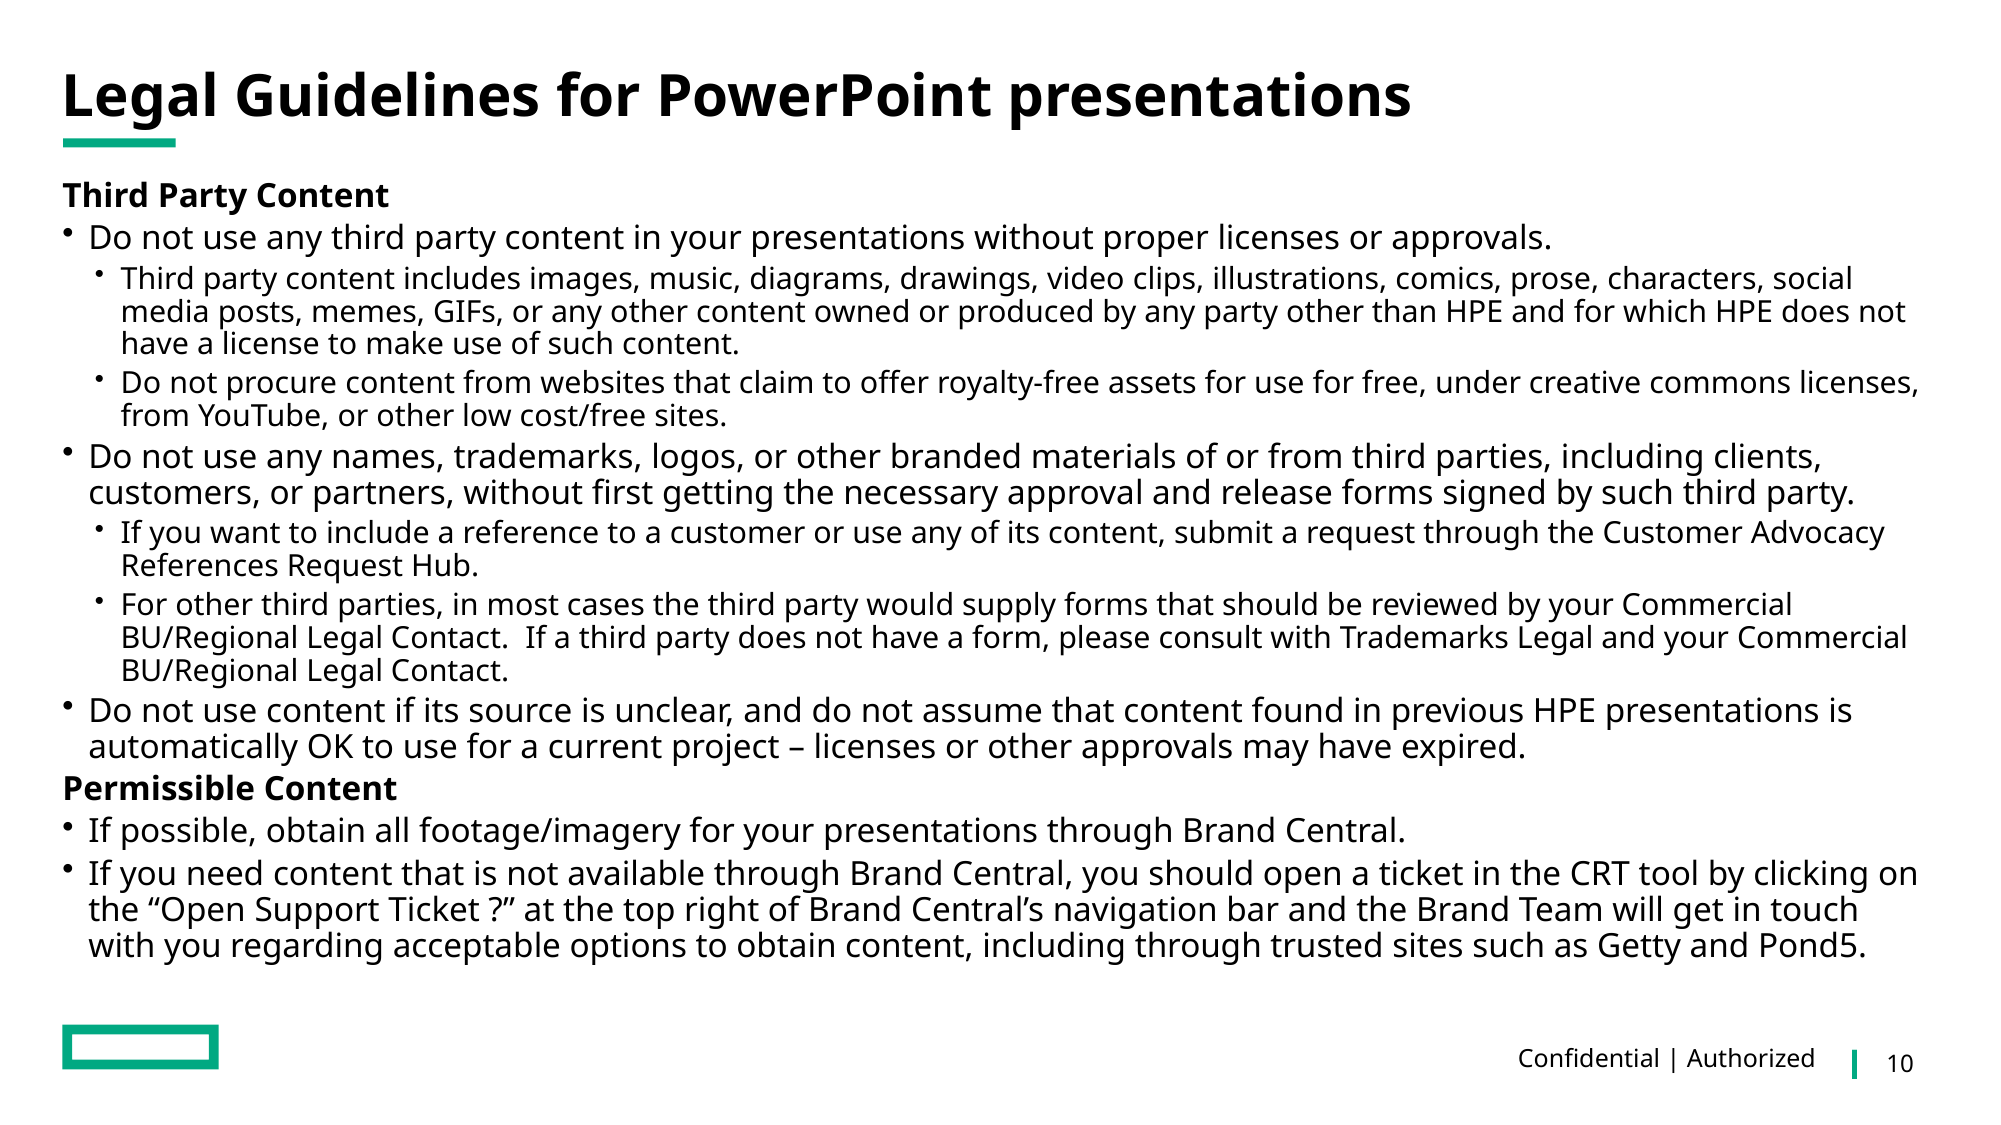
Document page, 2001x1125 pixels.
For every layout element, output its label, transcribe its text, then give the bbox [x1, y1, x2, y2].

title Legal Guidelines for PowerPoint presentations [42, 60, 1938, 135]
slide_number 10 [1837, 1033, 1950, 1094]
list Third Party Content Do not use any third party content in your presentations without proper licenses or approvals. Third party content includes images, music, diagrams, drawings, video clips, illustrations, comics, prose, characters, social media posts, memes, GIFs, or any other content owned or produced by any party other than HPE and for which HPE does not have a license to make use of such content. Do not procure content from websites that claim to offer royalty-free assets for use for free, under creative commons licenses, from YouTube, or other low cost/free sites. Do not use any names, trademarks, logos, or other branded materials of or from third parties, including clients, customers, or partners, without first getting the necessary approval and release forms signed by such third party. If you want to include a reference to a customer or use any of its content, submit a request through the Customer Advocacy References Request Hub. For other third parties, in most cases the third party would supply forms that should be reviewed by your Commercial BU/Regional Legal Contact. If a third party does not have a form, please consult with Trademarks Legal and your Commercial BU/Regional Legal Contact. Do not use content if its source is unclear, and do not assume that content found in previous HPE presentations is automatically OK to use for a current project – licenses or other approvals may have expired. Permissible Content If possible, obtain all footage/imagery for your presentations through Brand Central. If you need content that is not available through Brand Central, you should open a ticket in the CRT tool by clicking on the “Open Support Ticket ?” at the top right of Brand Central’s navigation bar and the Brand Team will get in touch with you regarding acceptable options to obtain content, including through trusted sites such as Getty and Pond5. [58, 159, 1938, 1005]
picture [1852, 1043, 1857, 1079]
footer Confidential | Authorized [610, 1005, 1838, 1073]
